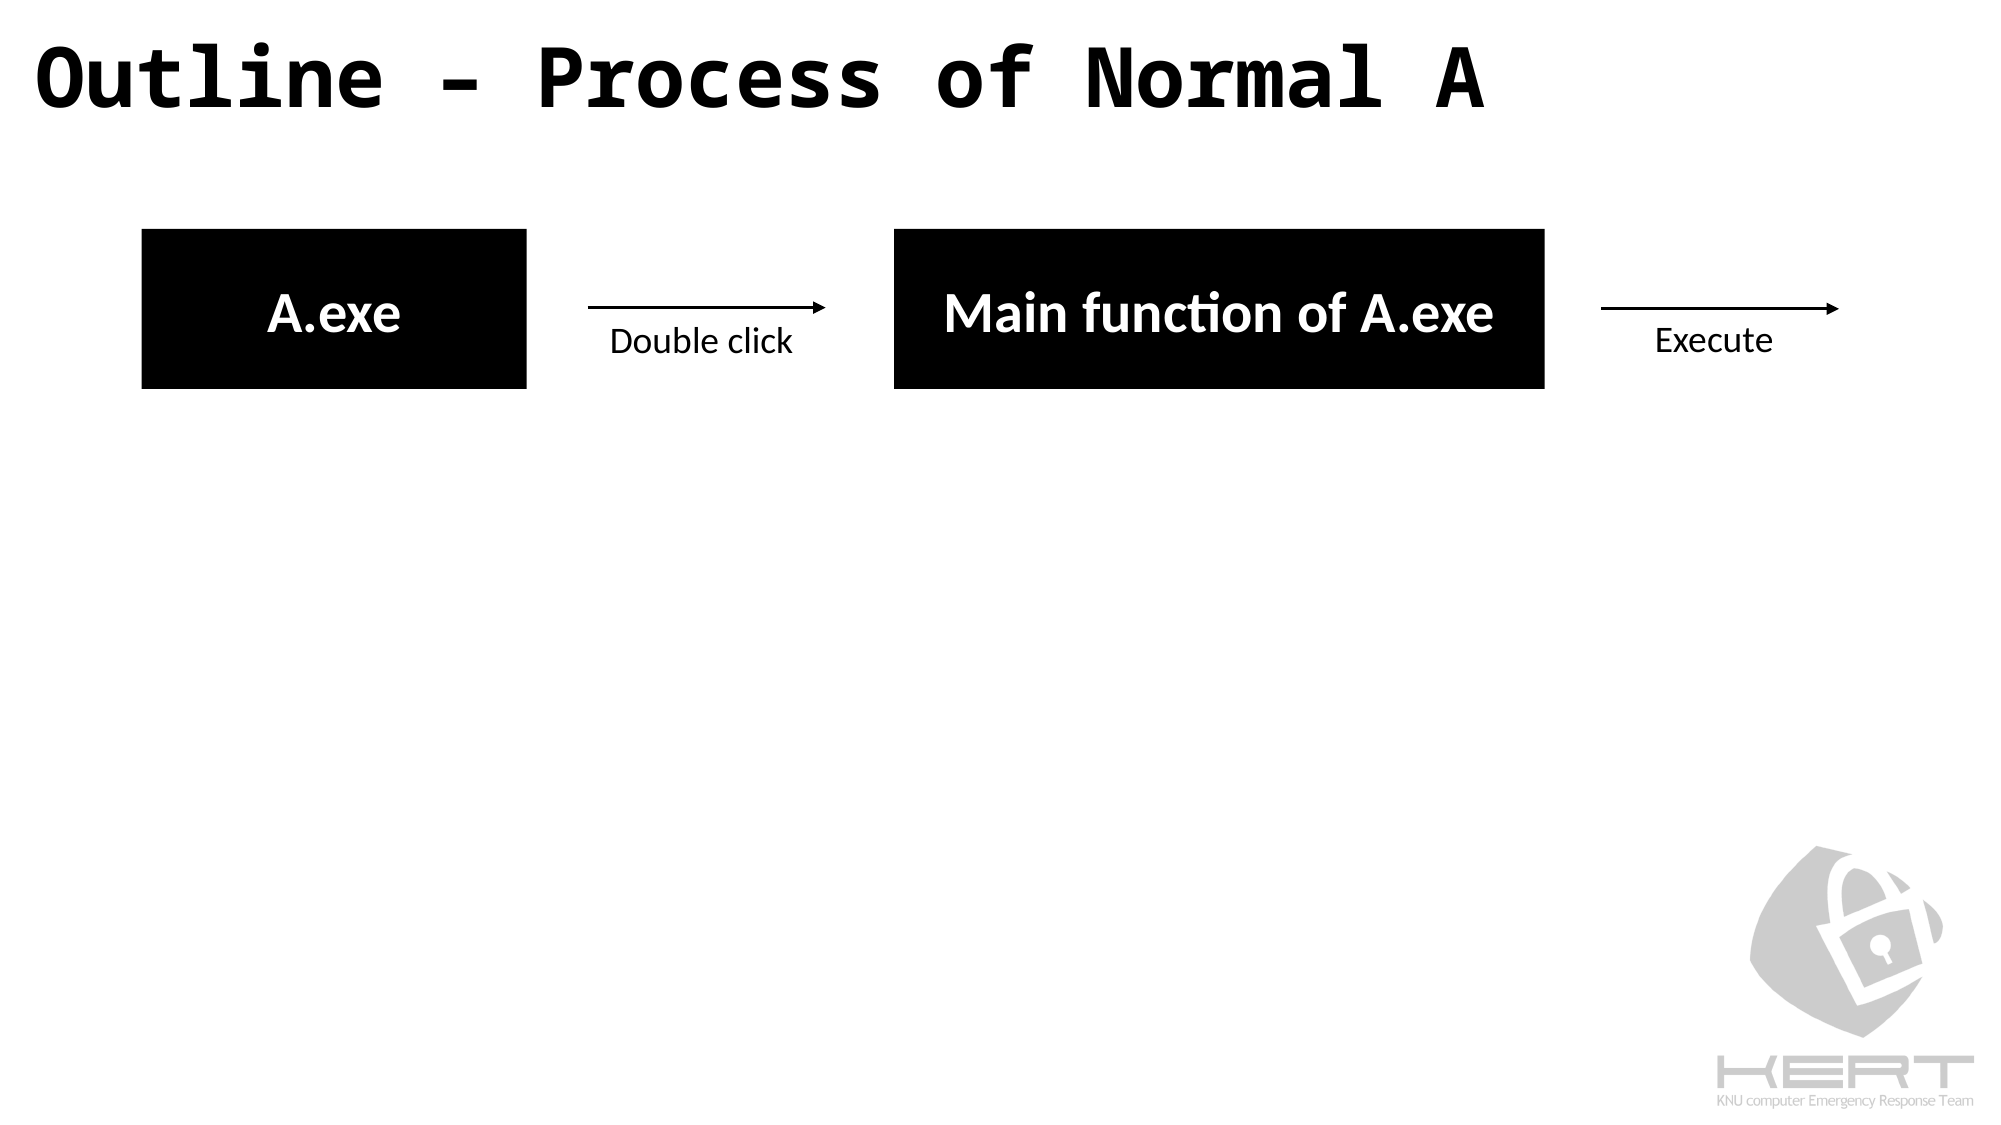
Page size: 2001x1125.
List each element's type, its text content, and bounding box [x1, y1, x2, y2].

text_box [587, 228, 1960, 389]
text_box A.exe [141, 228, 528, 390]
picture [1682, 831, 2000, 1125]
title Outline – Process of Normal A [20, 0, 1521, 133]
